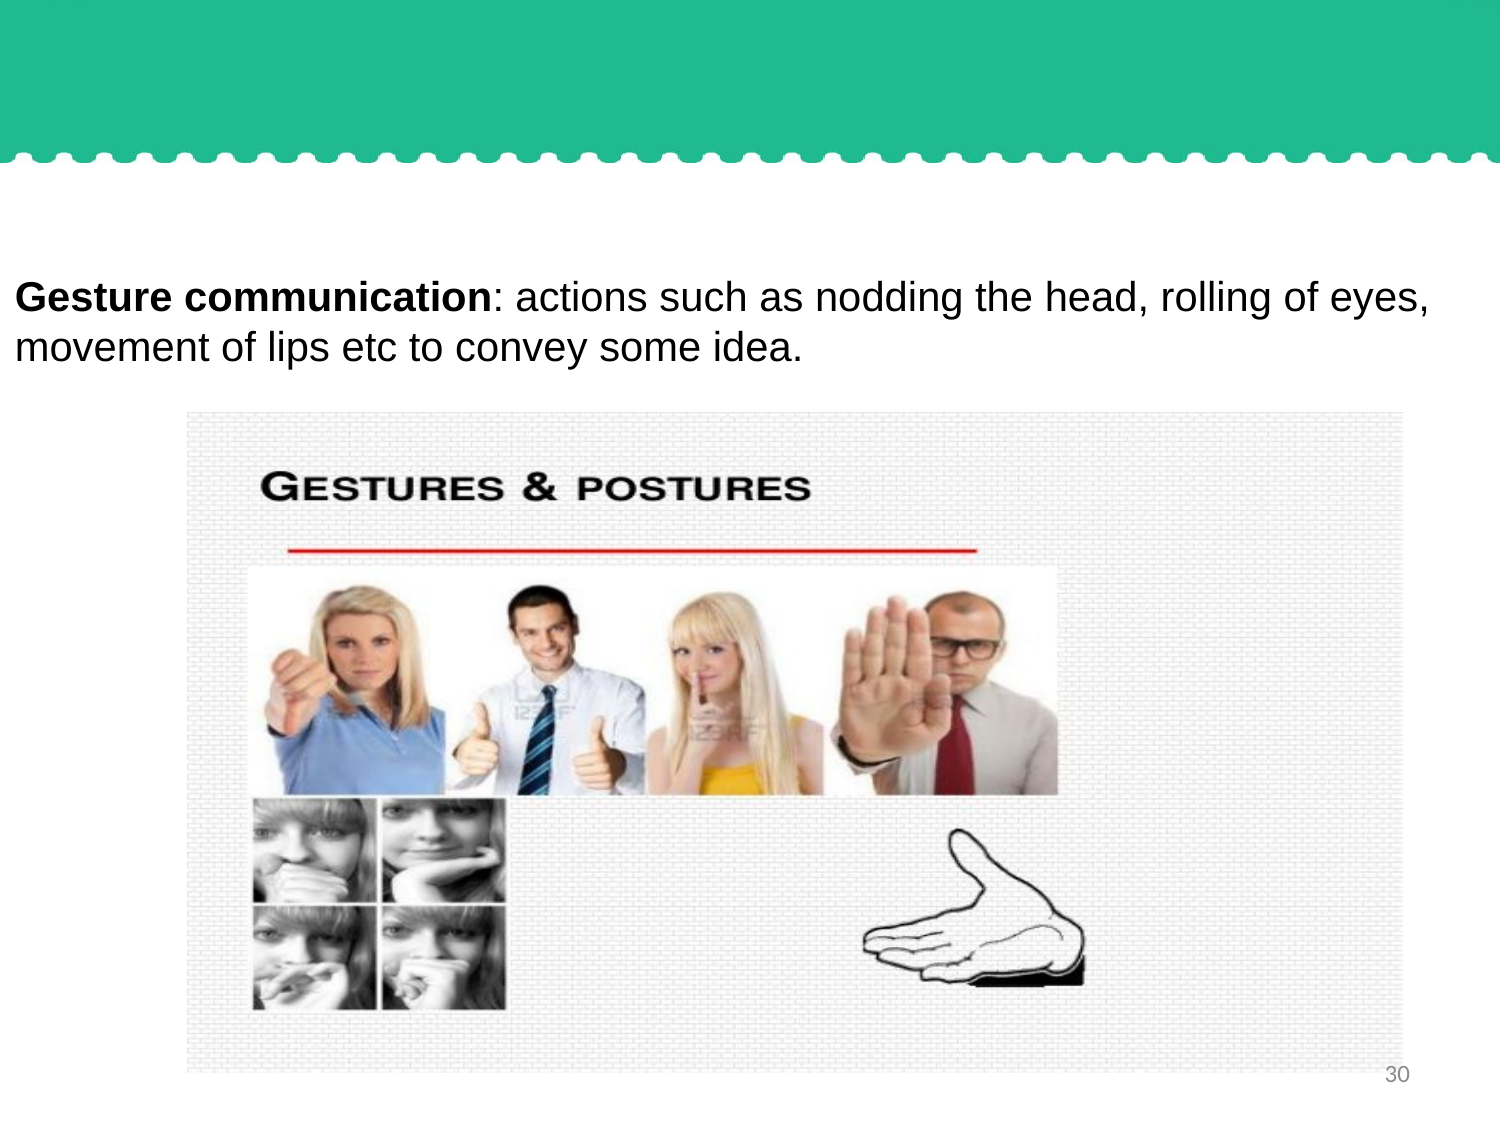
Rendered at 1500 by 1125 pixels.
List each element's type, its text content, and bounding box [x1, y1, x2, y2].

text_box Gesture communication: actions such as nodding the head, rolling of eyes, movement of lips etc to convey some idea. [0, 262, 1500, 378]
picture [0, 0, 1500, 163]
slide_number 30 [1074, 1042, 1425, 1103]
picture [187, 412, 1403, 1074]
